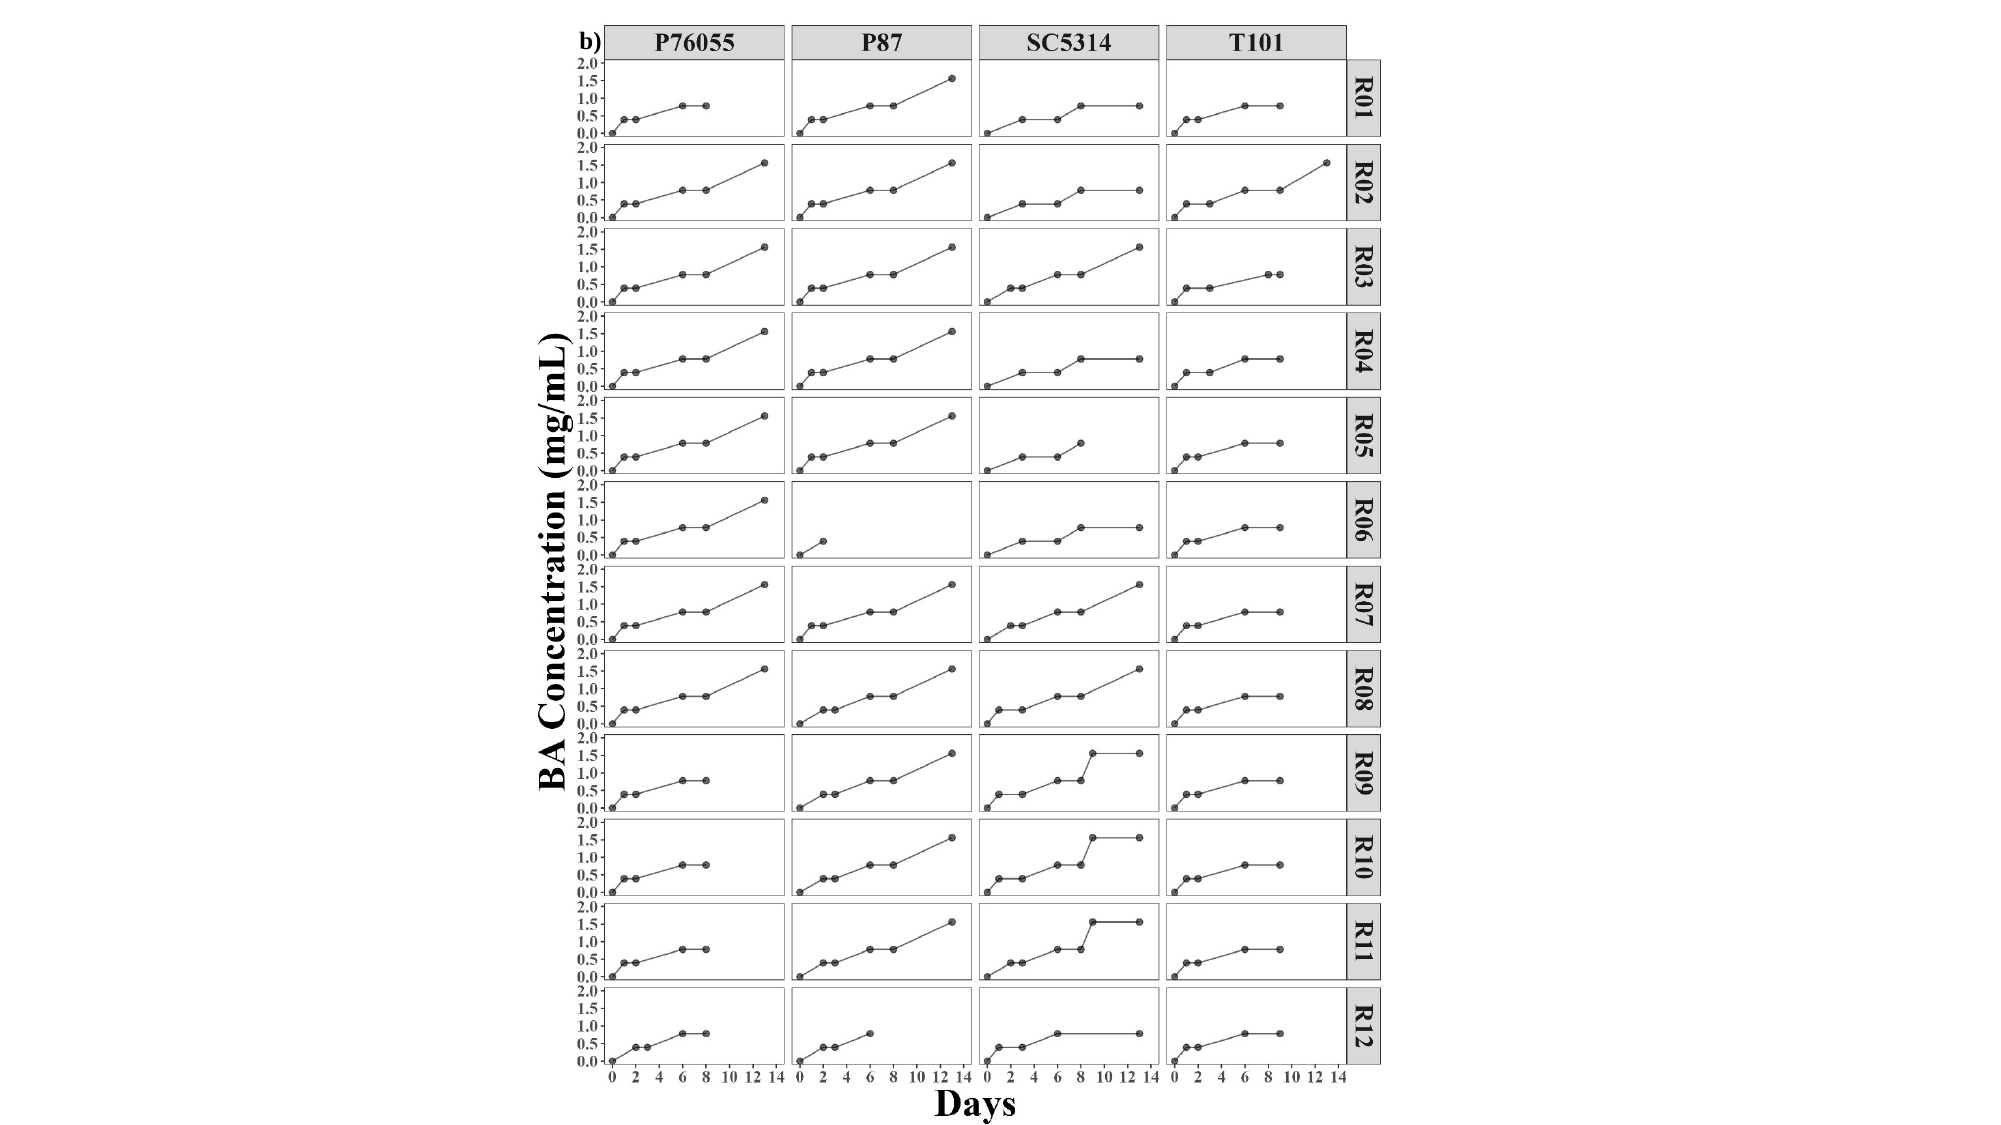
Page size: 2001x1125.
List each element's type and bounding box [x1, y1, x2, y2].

text_box [536, 0, 1382, 1125]
